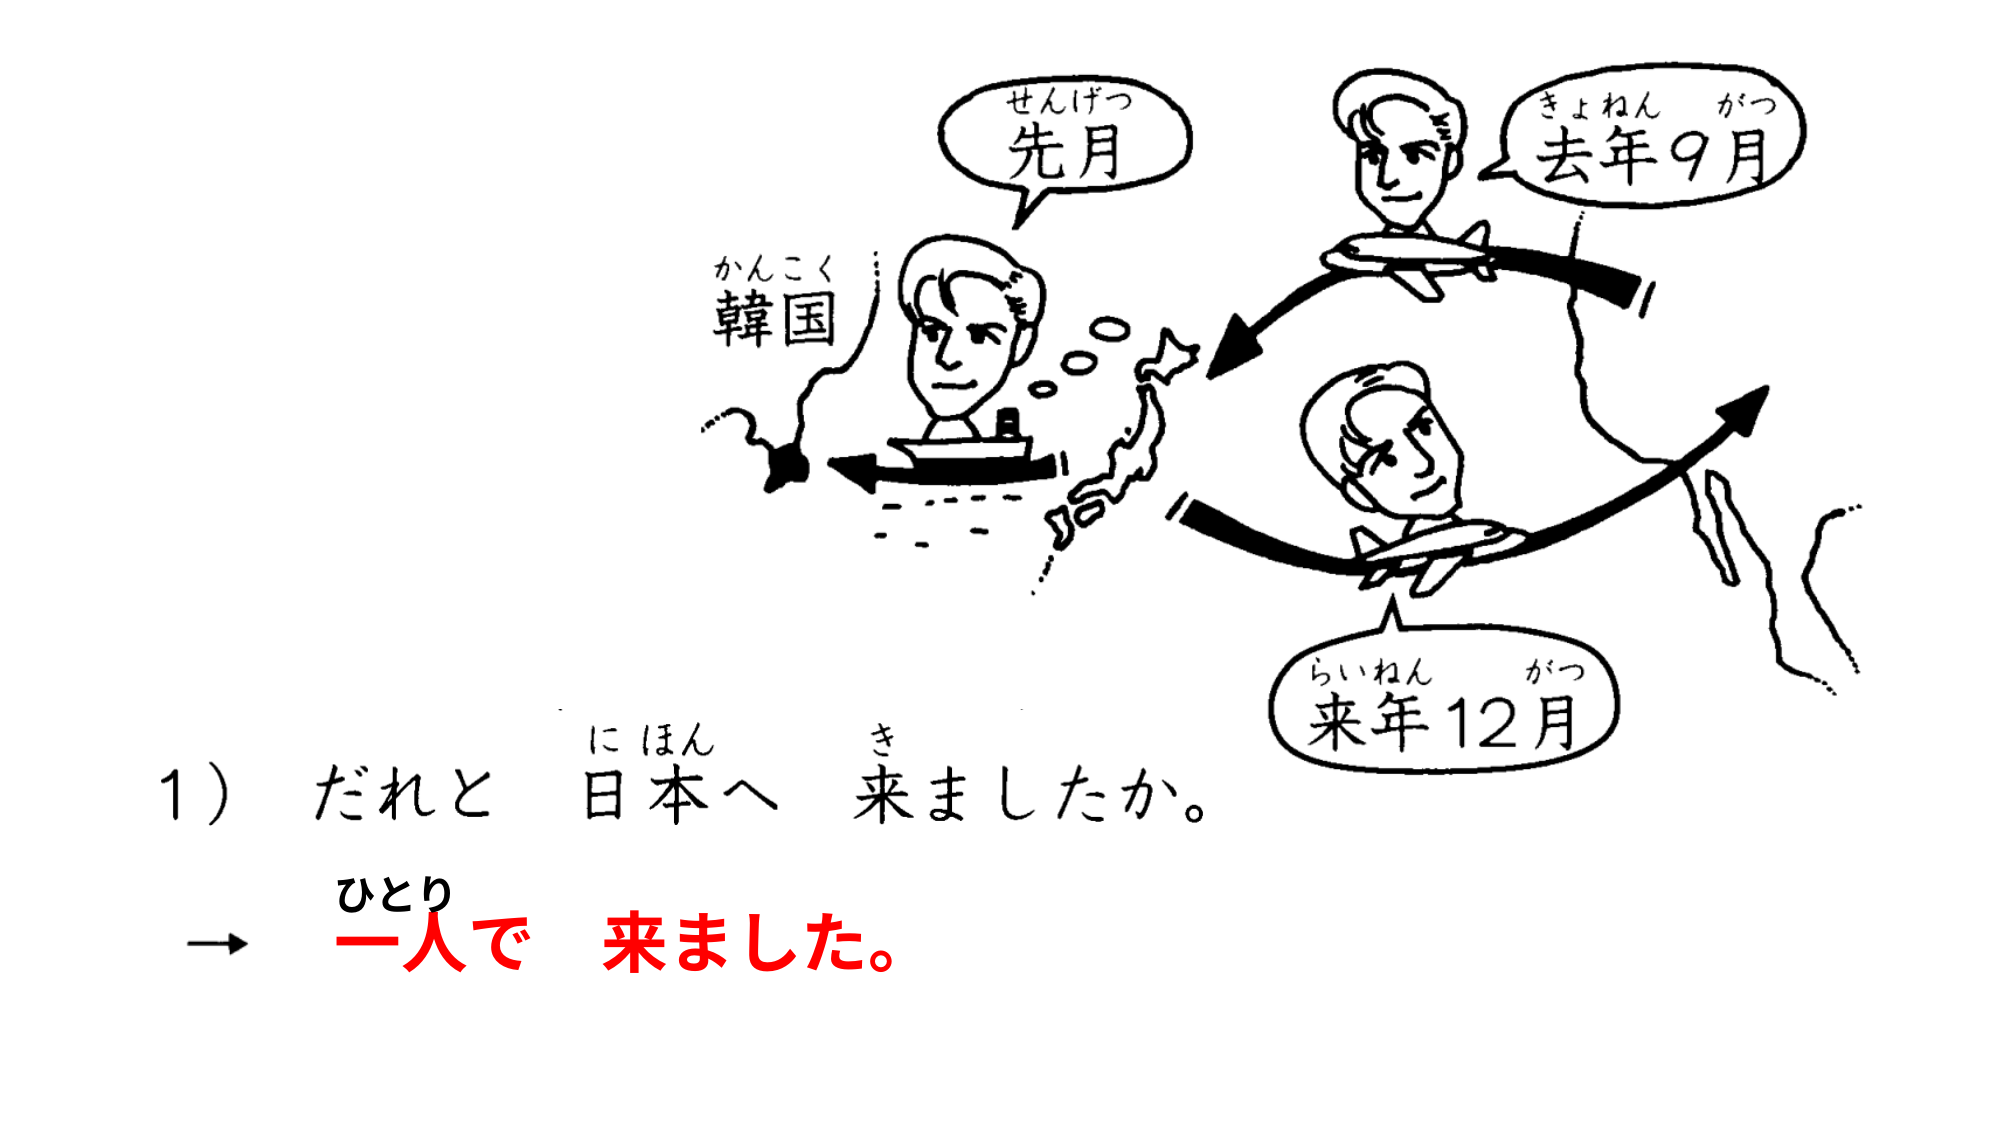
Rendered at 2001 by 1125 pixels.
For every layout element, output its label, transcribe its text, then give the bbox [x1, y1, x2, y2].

text_box ひとり [319, 861, 480, 926]
picture [154, 883, 270, 990]
text_box 一人で 来ました。 [319, 893, 1103, 989]
picture [131, 27, 1955, 833]
